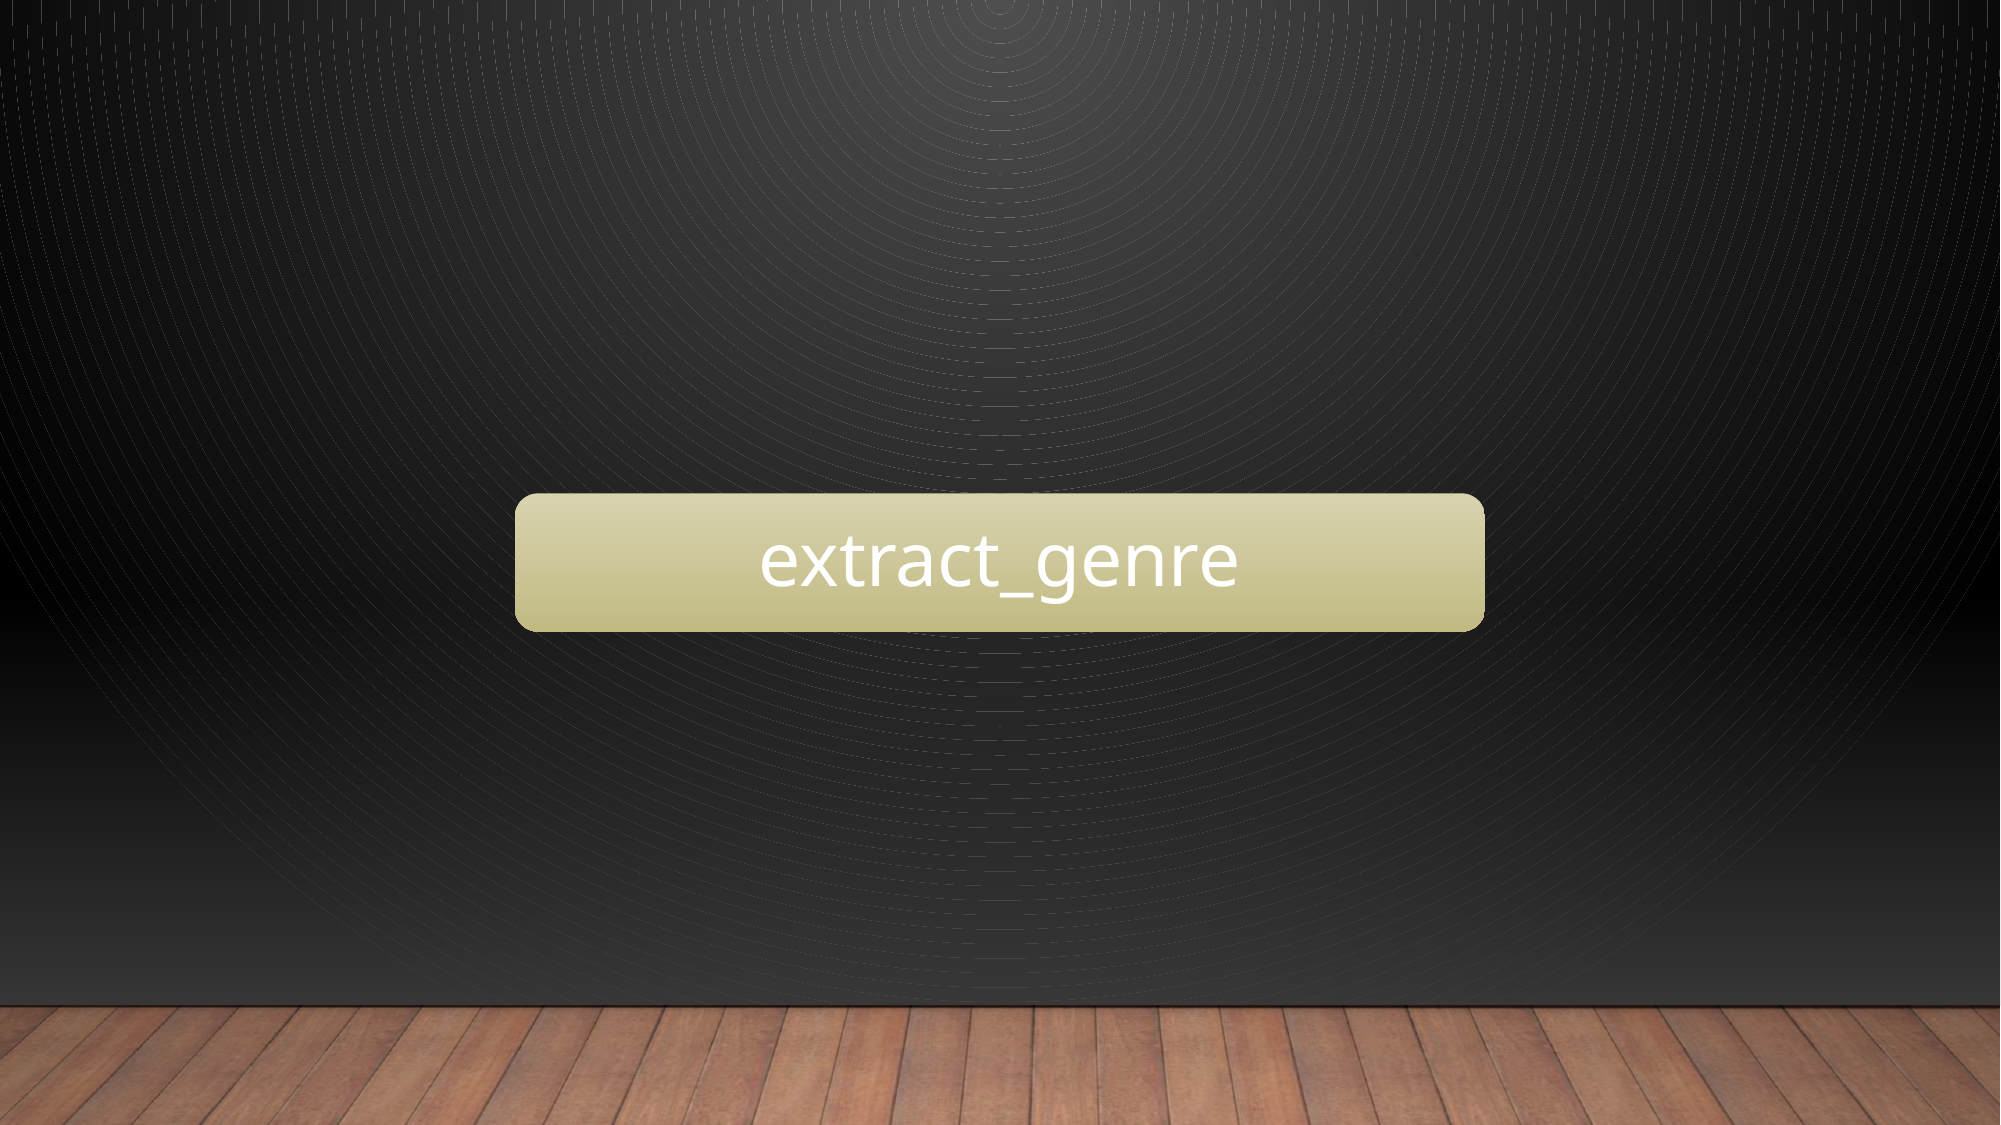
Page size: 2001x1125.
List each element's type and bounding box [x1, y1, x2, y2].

picture [0, 1005, 2000, 1125]
text_box [514, 493, 1486, 632]
